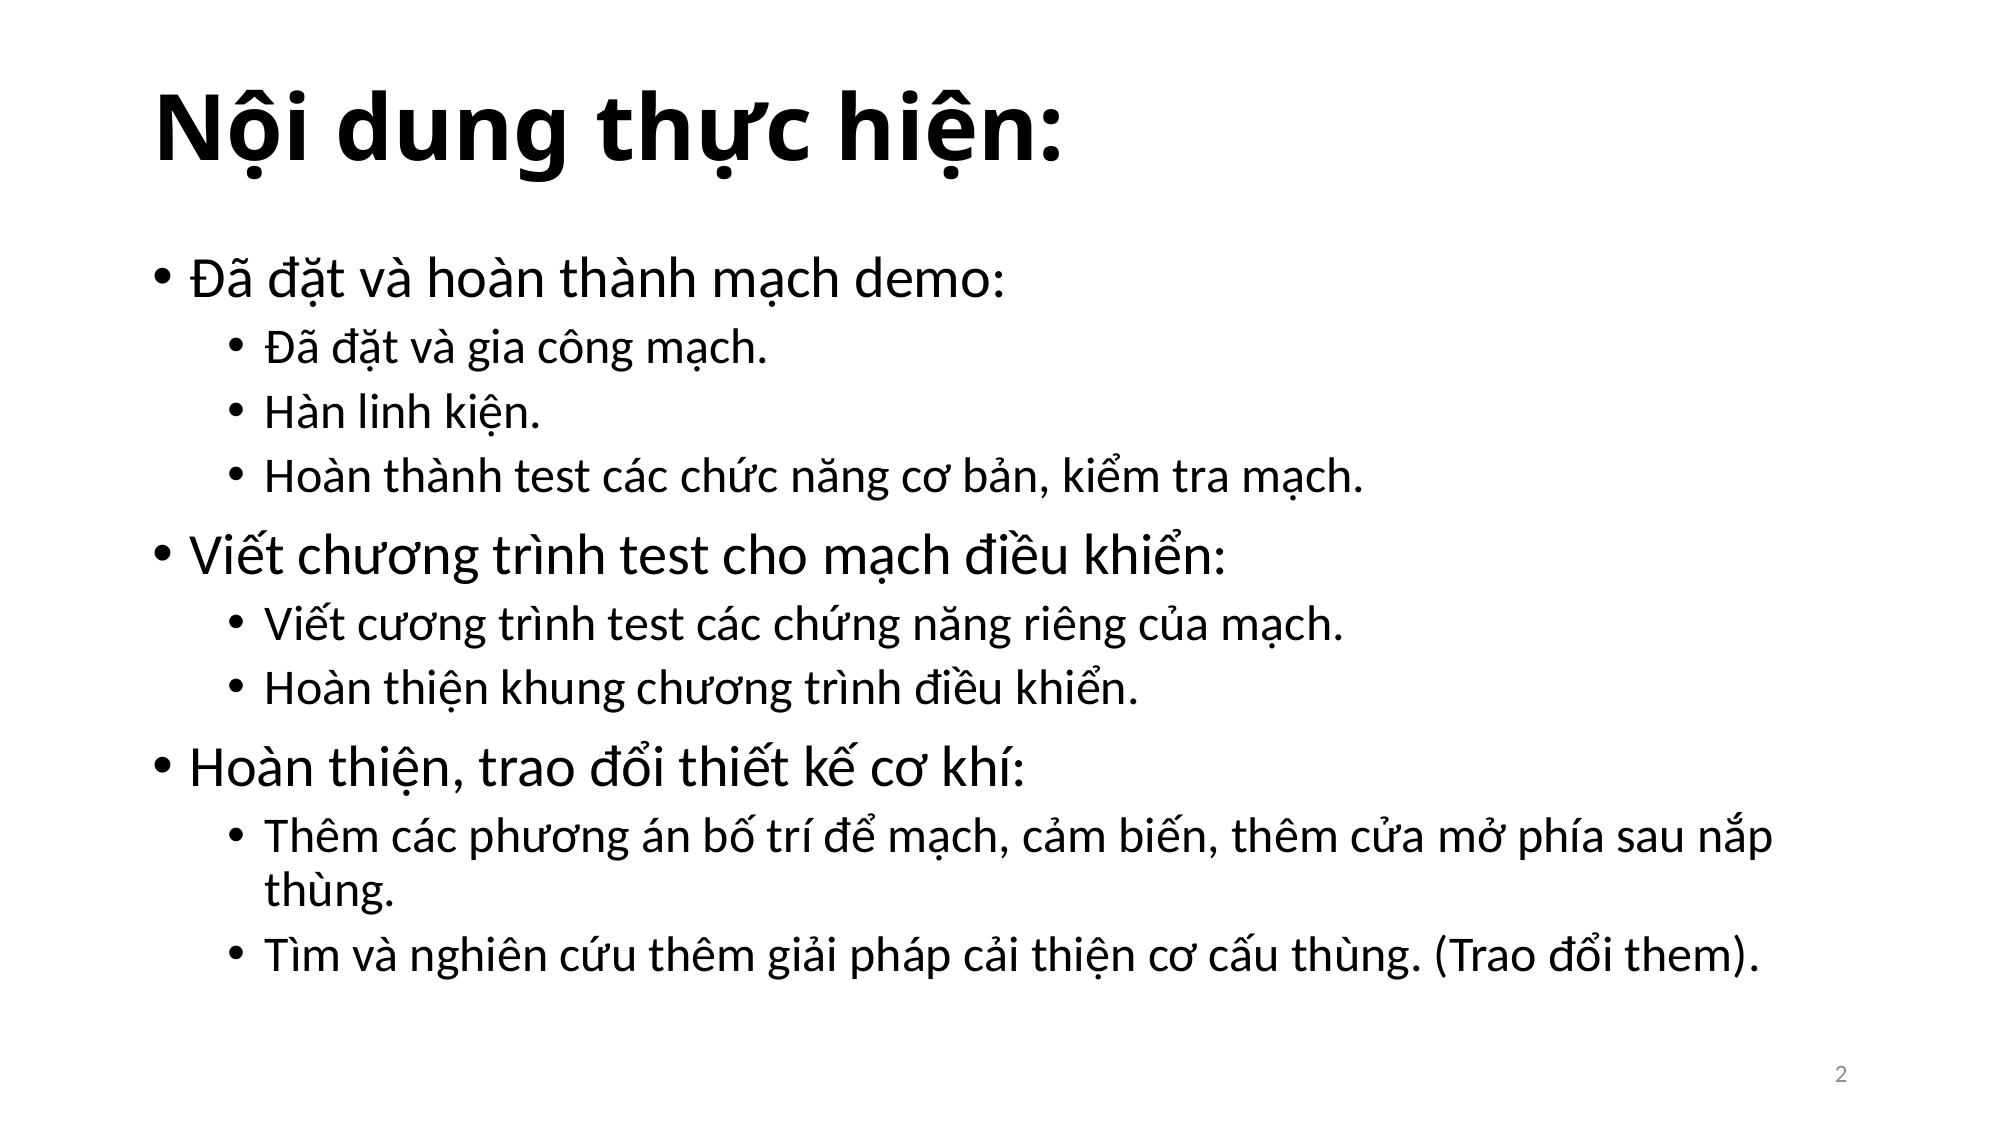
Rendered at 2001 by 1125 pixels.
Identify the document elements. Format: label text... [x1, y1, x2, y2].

slide_number 2 [1412, 1042, 1863, 1103]
title Nội dung thực hiện: [137, 22, 1863, 239]
list Đã đặt và hoàn thành mạch demo: Đã đặt và gia công mạch. Hàn linh kiện. Hoàn thành test các chức năng cơ bản, kiểm tra mạch. Viết chương trình test cho mạch điều khiển: Viết cương trình test các chứng năng riêng của mạch. Hoàn thiện khung chương trình điều khiển. Hoàn thiện, trao đổi thiết kế cơ khí: Thêm các phương án bố trí để mạch, cảm biến, thêm cửa mở phía sau nắp thùng. Tìm và nghiên cứu thêm giải pháp cải thiện cơ cấu thùng. (Trao đổi them). [137, 239, 1863, 1014]
